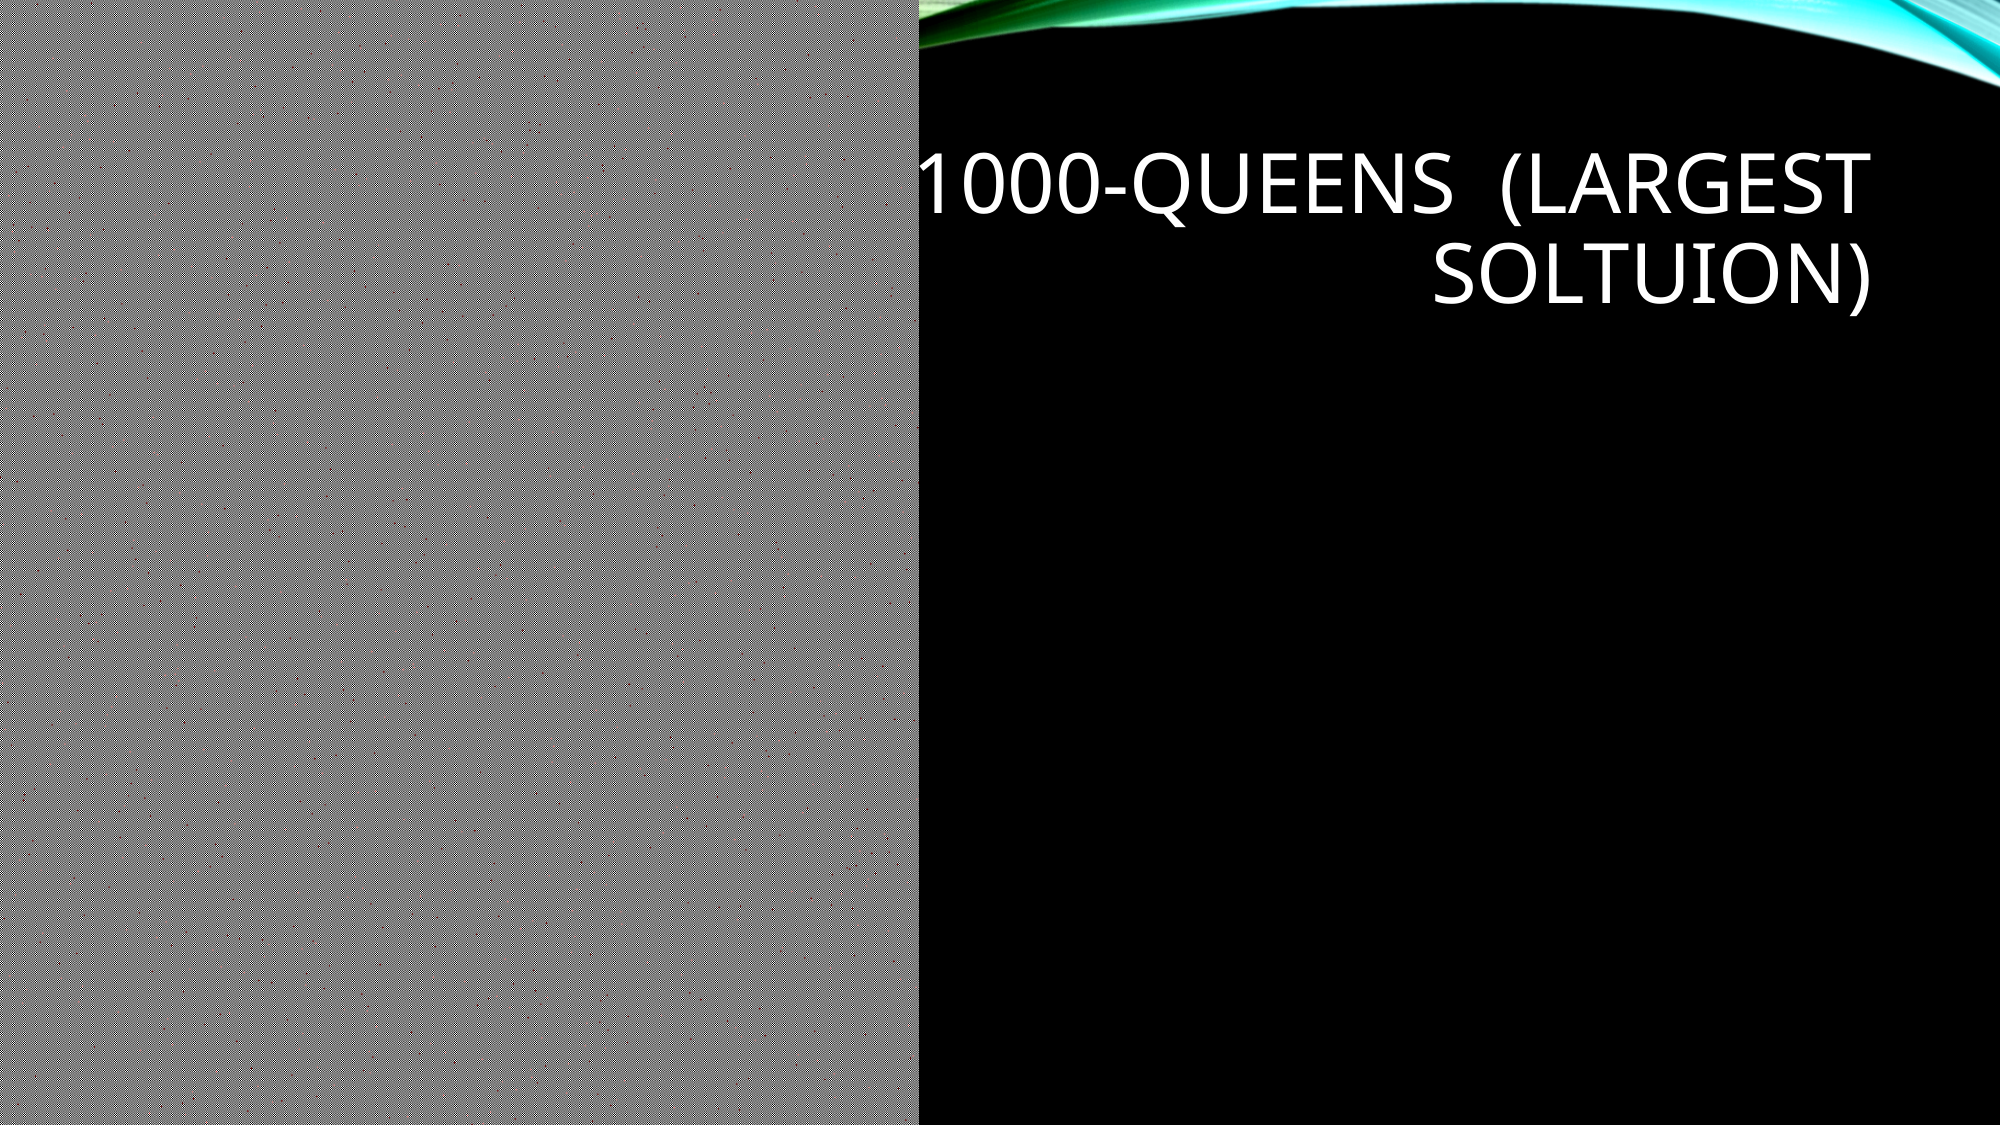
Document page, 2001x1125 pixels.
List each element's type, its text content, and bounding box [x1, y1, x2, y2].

picture [919, 0, 2000, 237]
title 1000-Queens (largest soltuion) [919, 125, 1888, 338]
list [0, 0, 919, 1125]
